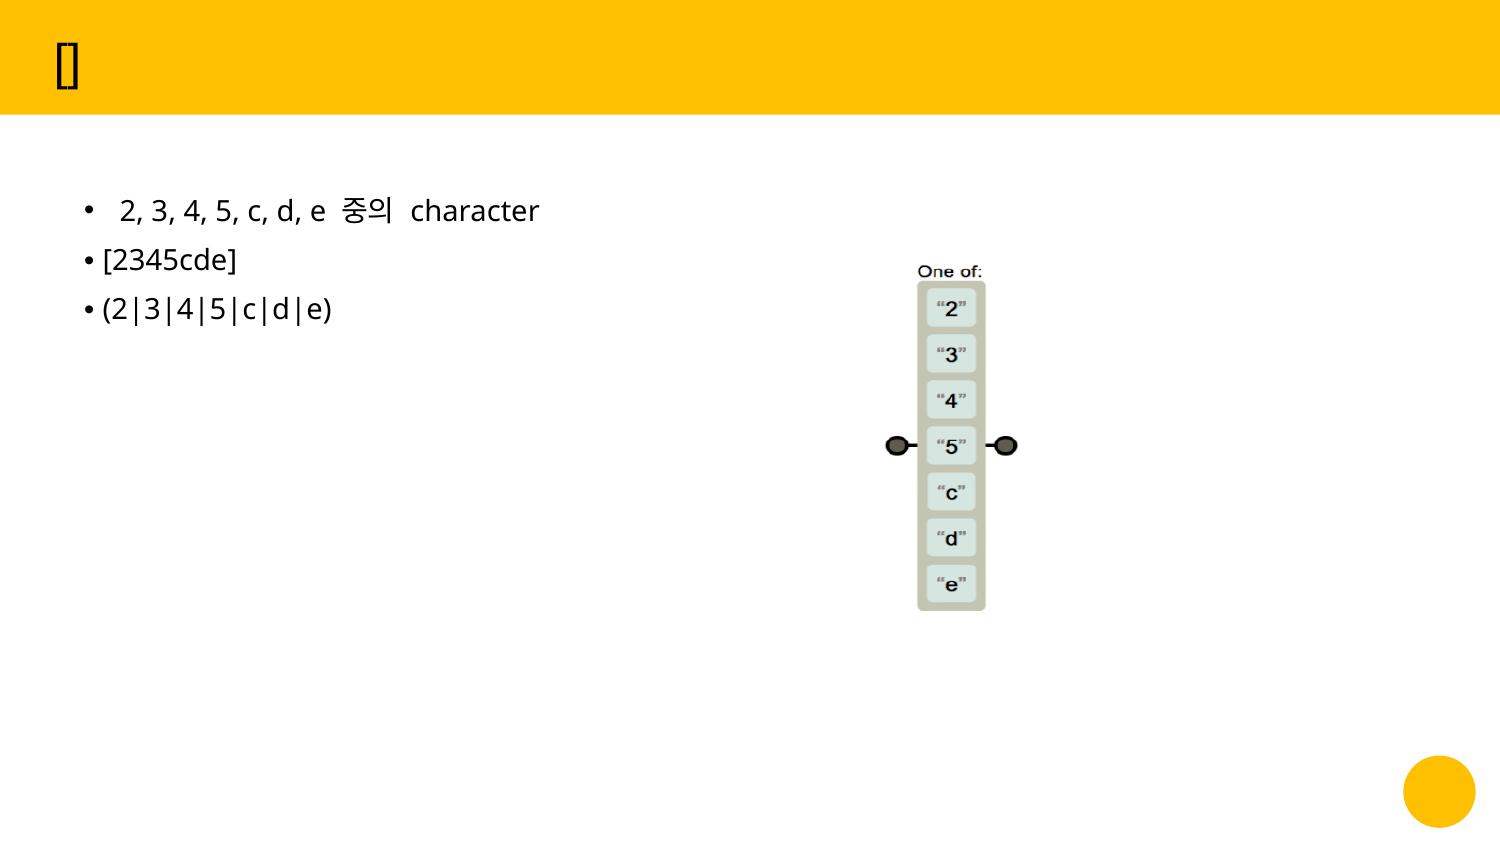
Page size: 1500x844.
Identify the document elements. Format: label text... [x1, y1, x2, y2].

picture [749, 254, 1152, 628]
text_box [] [42, 41, 1193, 85]
text_box 2, 3, 4, 5, c, d, e 중의 character • [2345cde] • (2|3|4|5|c|d|e) [72, 186, 823, 331]
